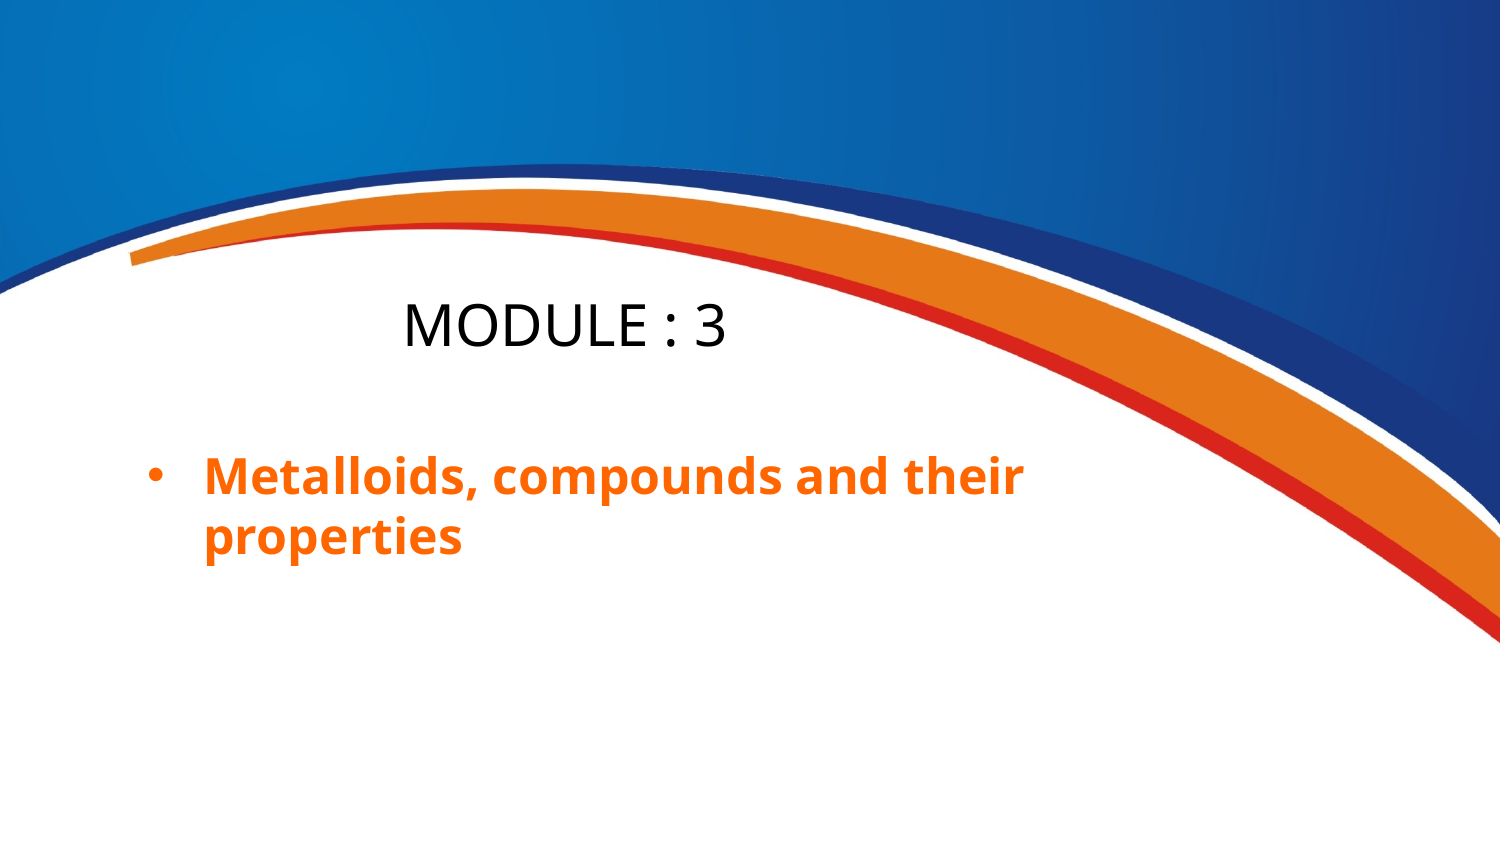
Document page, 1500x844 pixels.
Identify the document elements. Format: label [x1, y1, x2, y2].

picture [0, 0, 1500, 649]
